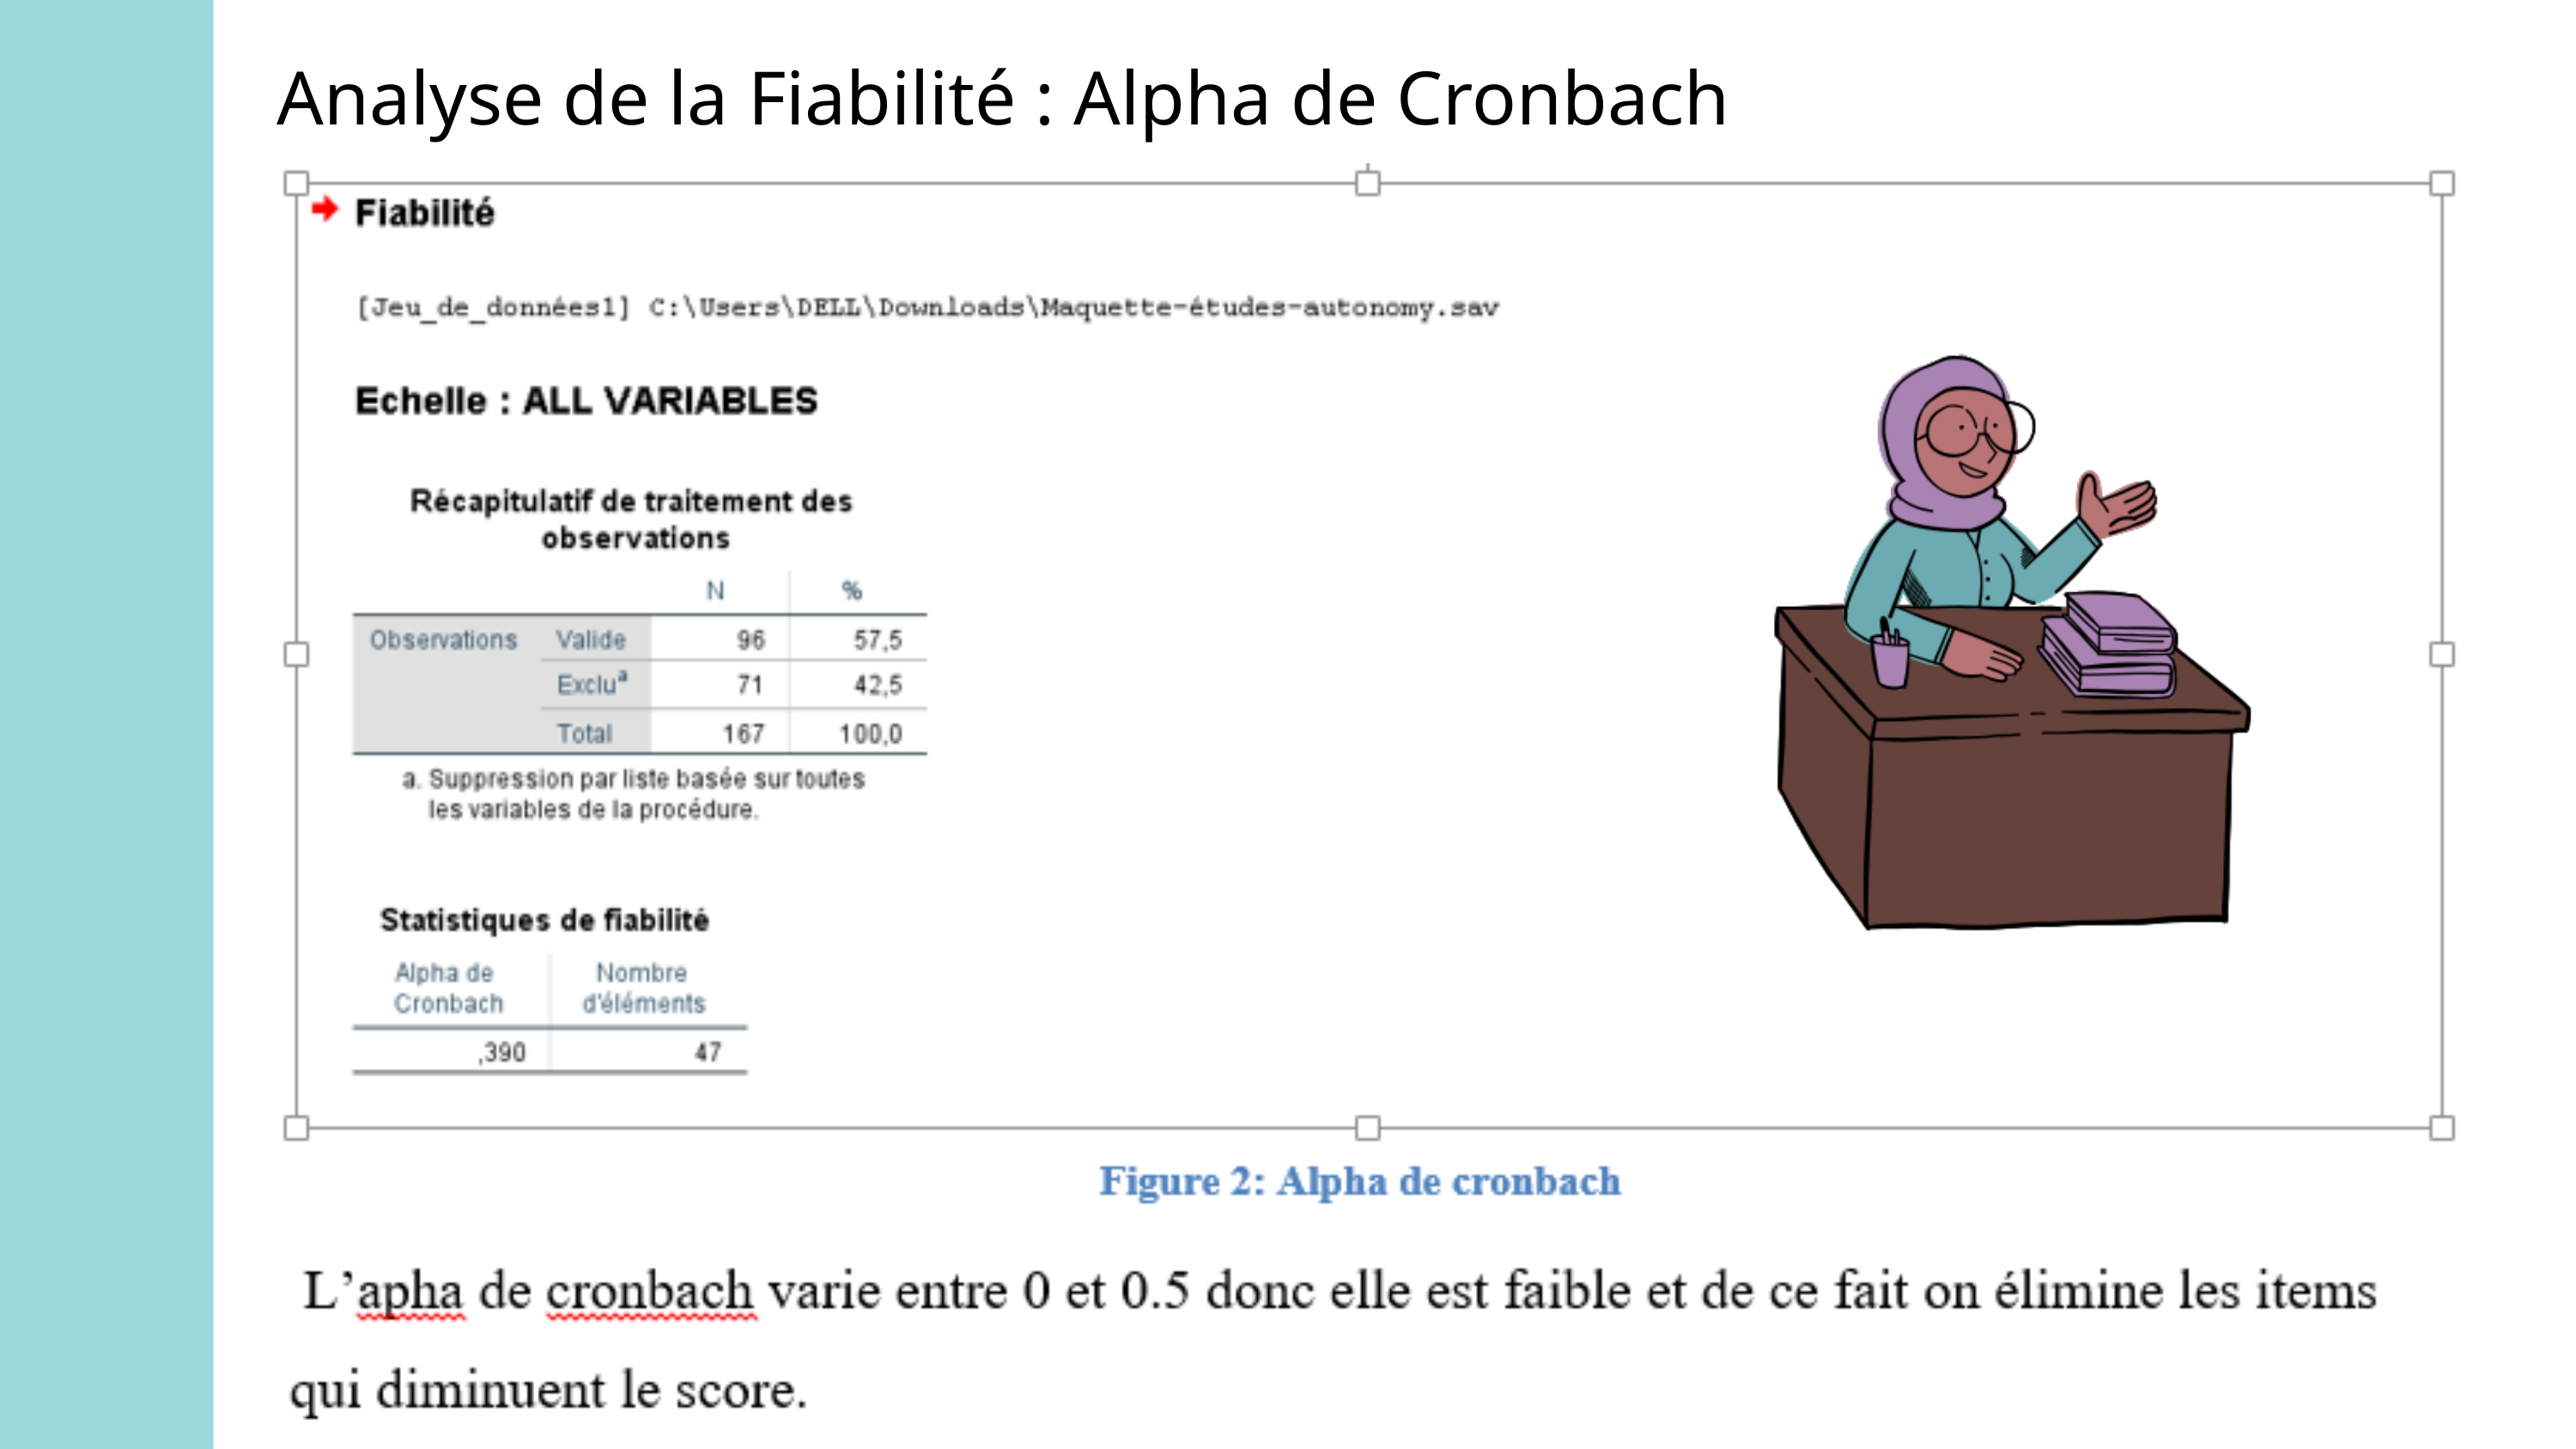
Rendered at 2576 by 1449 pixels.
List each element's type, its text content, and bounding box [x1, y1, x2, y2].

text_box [152, 795, 1493, 944]
text_box [1773, 353, 2251, 933]
text_box Analyse de la Fiabilité : Alpha de Cronbach [276, 51, 2555, 140]
text_box [0, 0, 214, 1449]
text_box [152, 432, 1493, 579]
text_box [251, 163, 2473, 1428]
